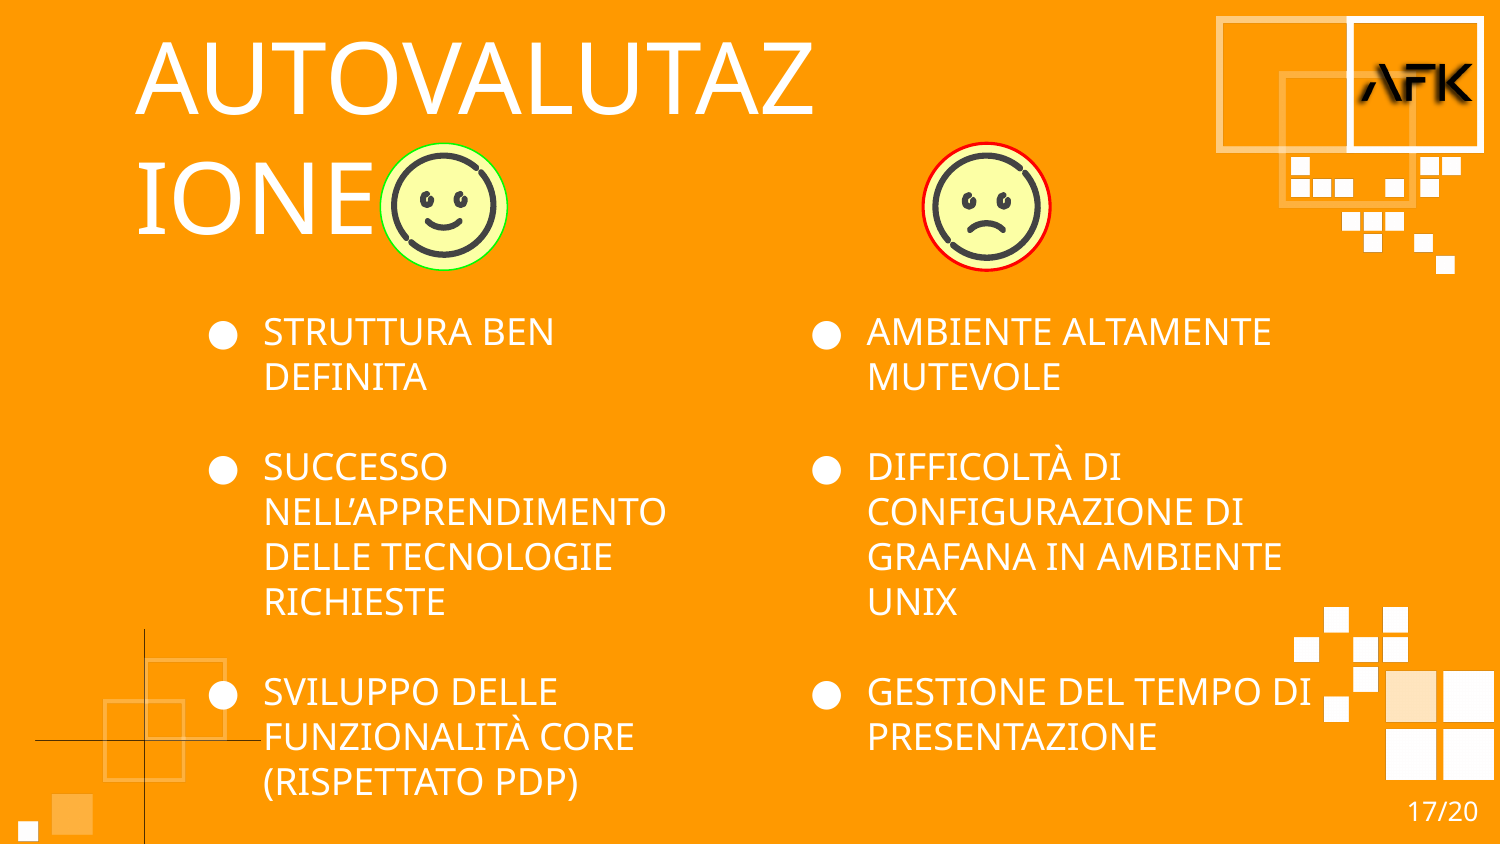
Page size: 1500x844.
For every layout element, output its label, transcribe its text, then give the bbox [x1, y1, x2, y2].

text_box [391, 153, 496, 257]
text_box [418, 265, 470, 271]
text_box [1044, 179, 1051, 234]
slide_number ‹#›/20 [1348, 785, 1494, 844]
text_box [380, 180, 386, 234]
picture [1216, 16, 1484, 274]
text_box [923, 182, 928, 232]
text_box STRUTTURA BEN DEFINITA SUCCESSO NELL’APPRENDIMENTO DELLE TECNOLOGIE RICHIESTE SVILUPPO DELLE FUNZIONALITÀ CORE (RISPETTATO PDP) INTEGRAZIONE DI LIBRERIE SVM/RL [173, 293, 715, 768]
text_box [954, 143, 1019, 152]
text_box [499, 175, 508, 239]
text_box AMBIENTE ALTAMENTE MUTEVOLE DIFFICOLTÀ DI CONFIGURAZIONE DI GRAFANA IN AMBIENTE UNIX GESTIONE DEL TEMPO DI PRESENTAZIONE [776, 293, 1354, 761]
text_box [933, 153, 1040, 260]
picture [0, 629, 262, 844]
title AUTOVALUTAZIONE [119, 0, 864, 153]
picture [1293, 607, 1494, 780]
